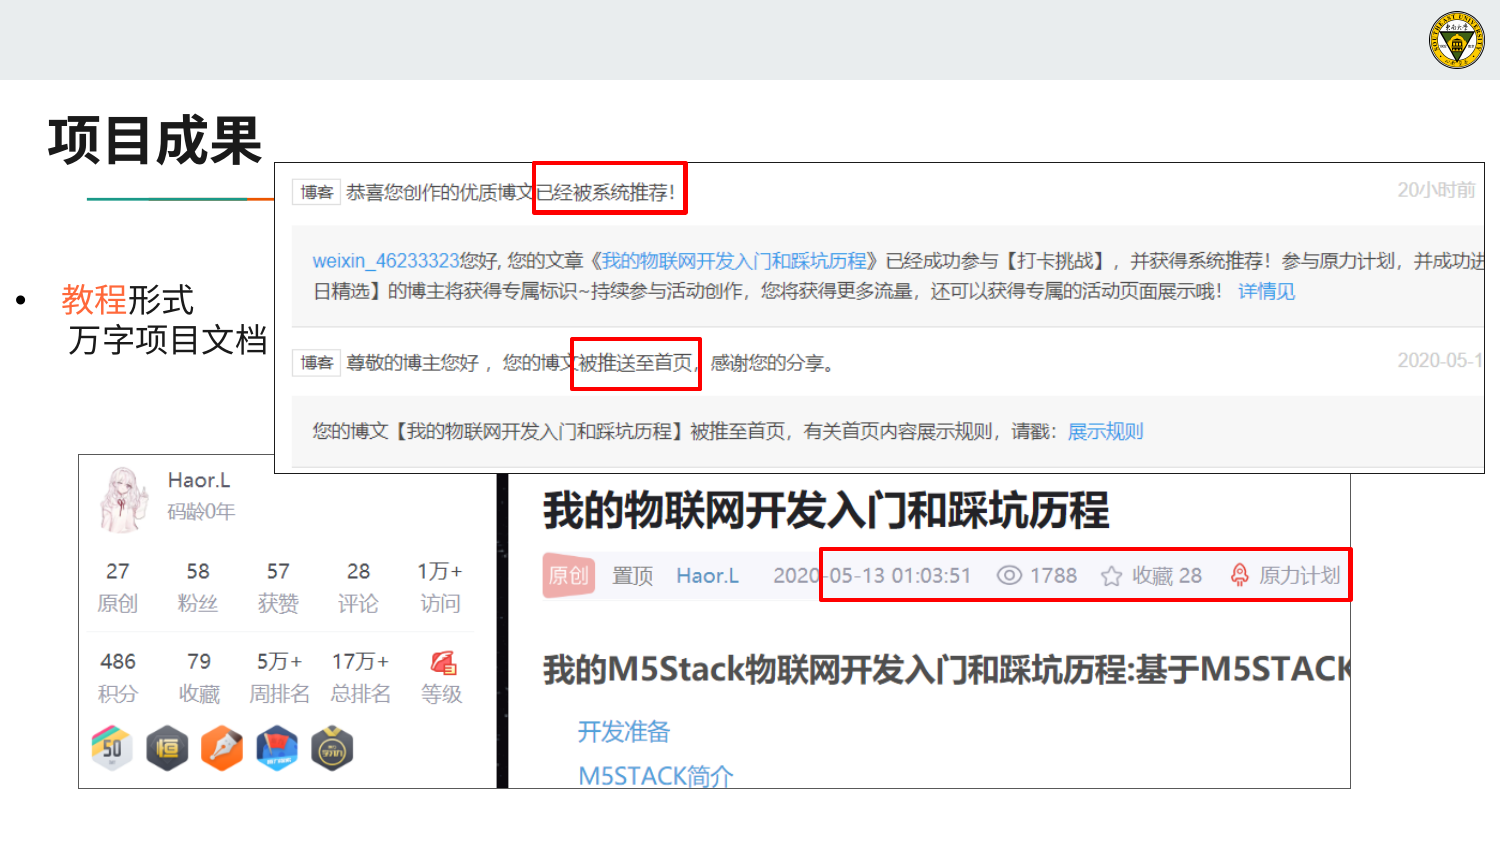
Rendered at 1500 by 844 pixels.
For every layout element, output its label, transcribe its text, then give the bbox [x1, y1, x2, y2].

picture [78, 162, 1485, 789]
title 项目成果 [32, 91, 609, 272]
text_box 教程形式 万字项目文档 [0, 272, 269, 367]
picture [1429, 10, 1485, 69]
